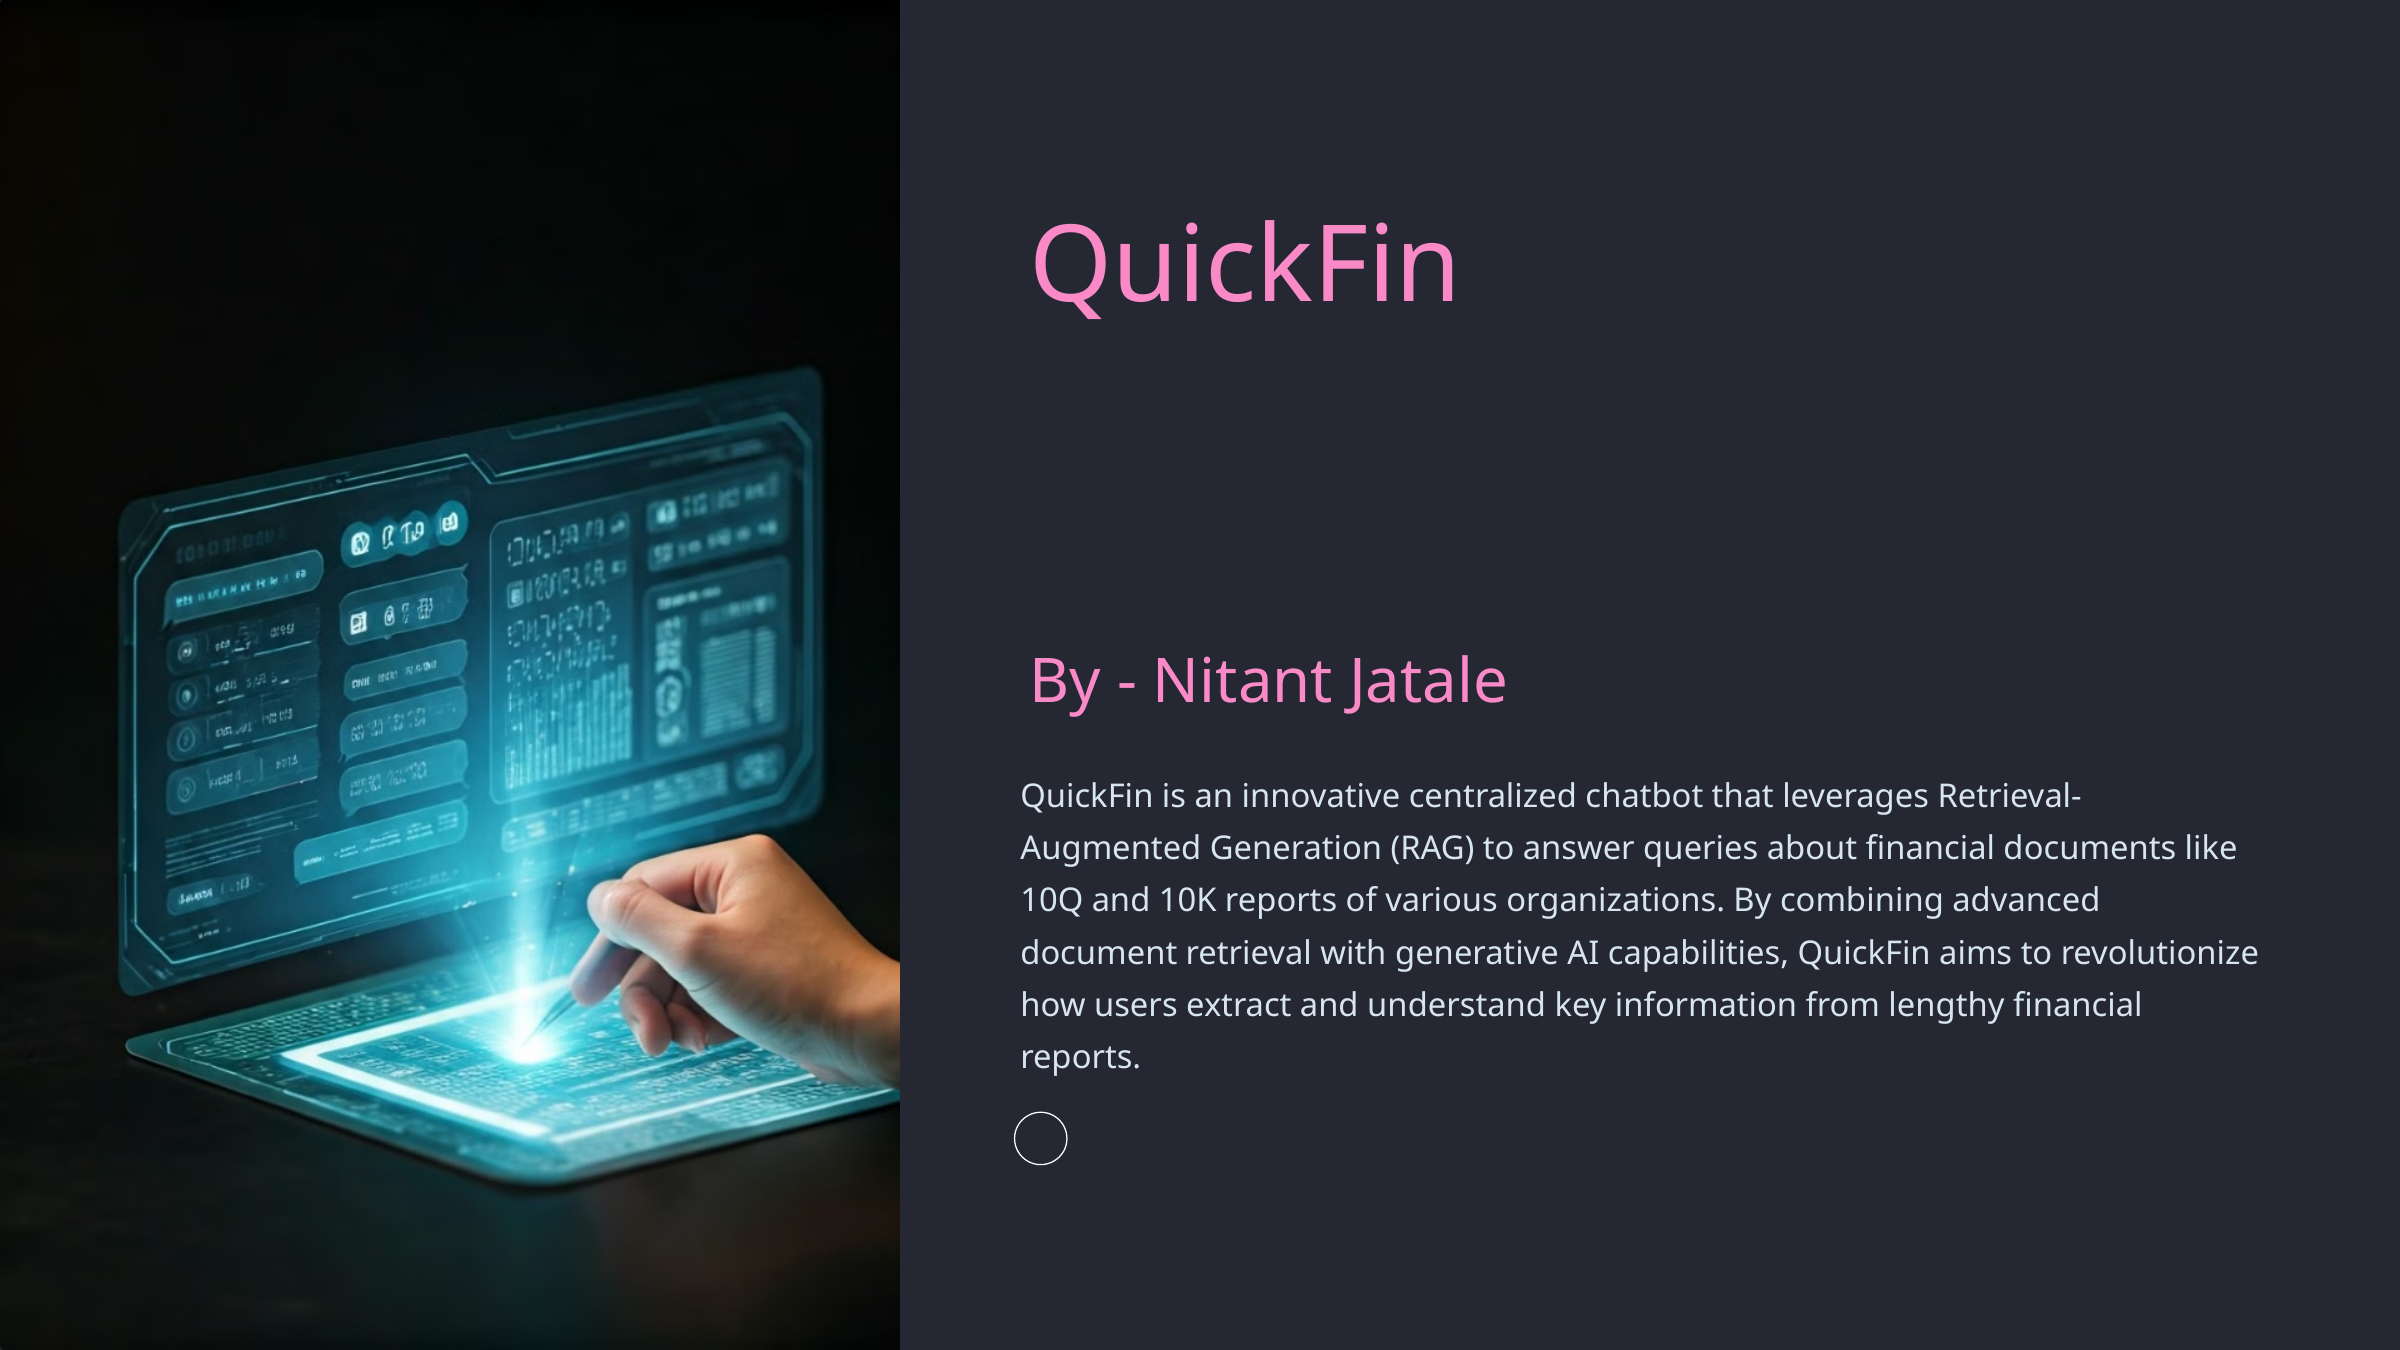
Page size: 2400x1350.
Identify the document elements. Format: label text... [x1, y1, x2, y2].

text_box [1014, 1112, 1067, 1165]
text_box [900, 0, 2400, 1350]
text_box QuickFin [1014, 182, 2286, 582]
text_box QuickFin is an innovative centralized chatbot that leverages Retrieval-Augmented Generation (RAG) to answer queries about financial documents like 10Q and 10K reports of various organizations. By combining advanced document retrieval with generative AI capabilities, QuickFin aims to revolutionize how users extract and understand key information from lengthy financial reports. [1005, 753, 2277, 1123]
text_box By - Nitant Jatale [1014, 630, 1631, 708]
picture [0, 0, 900, 1350]
